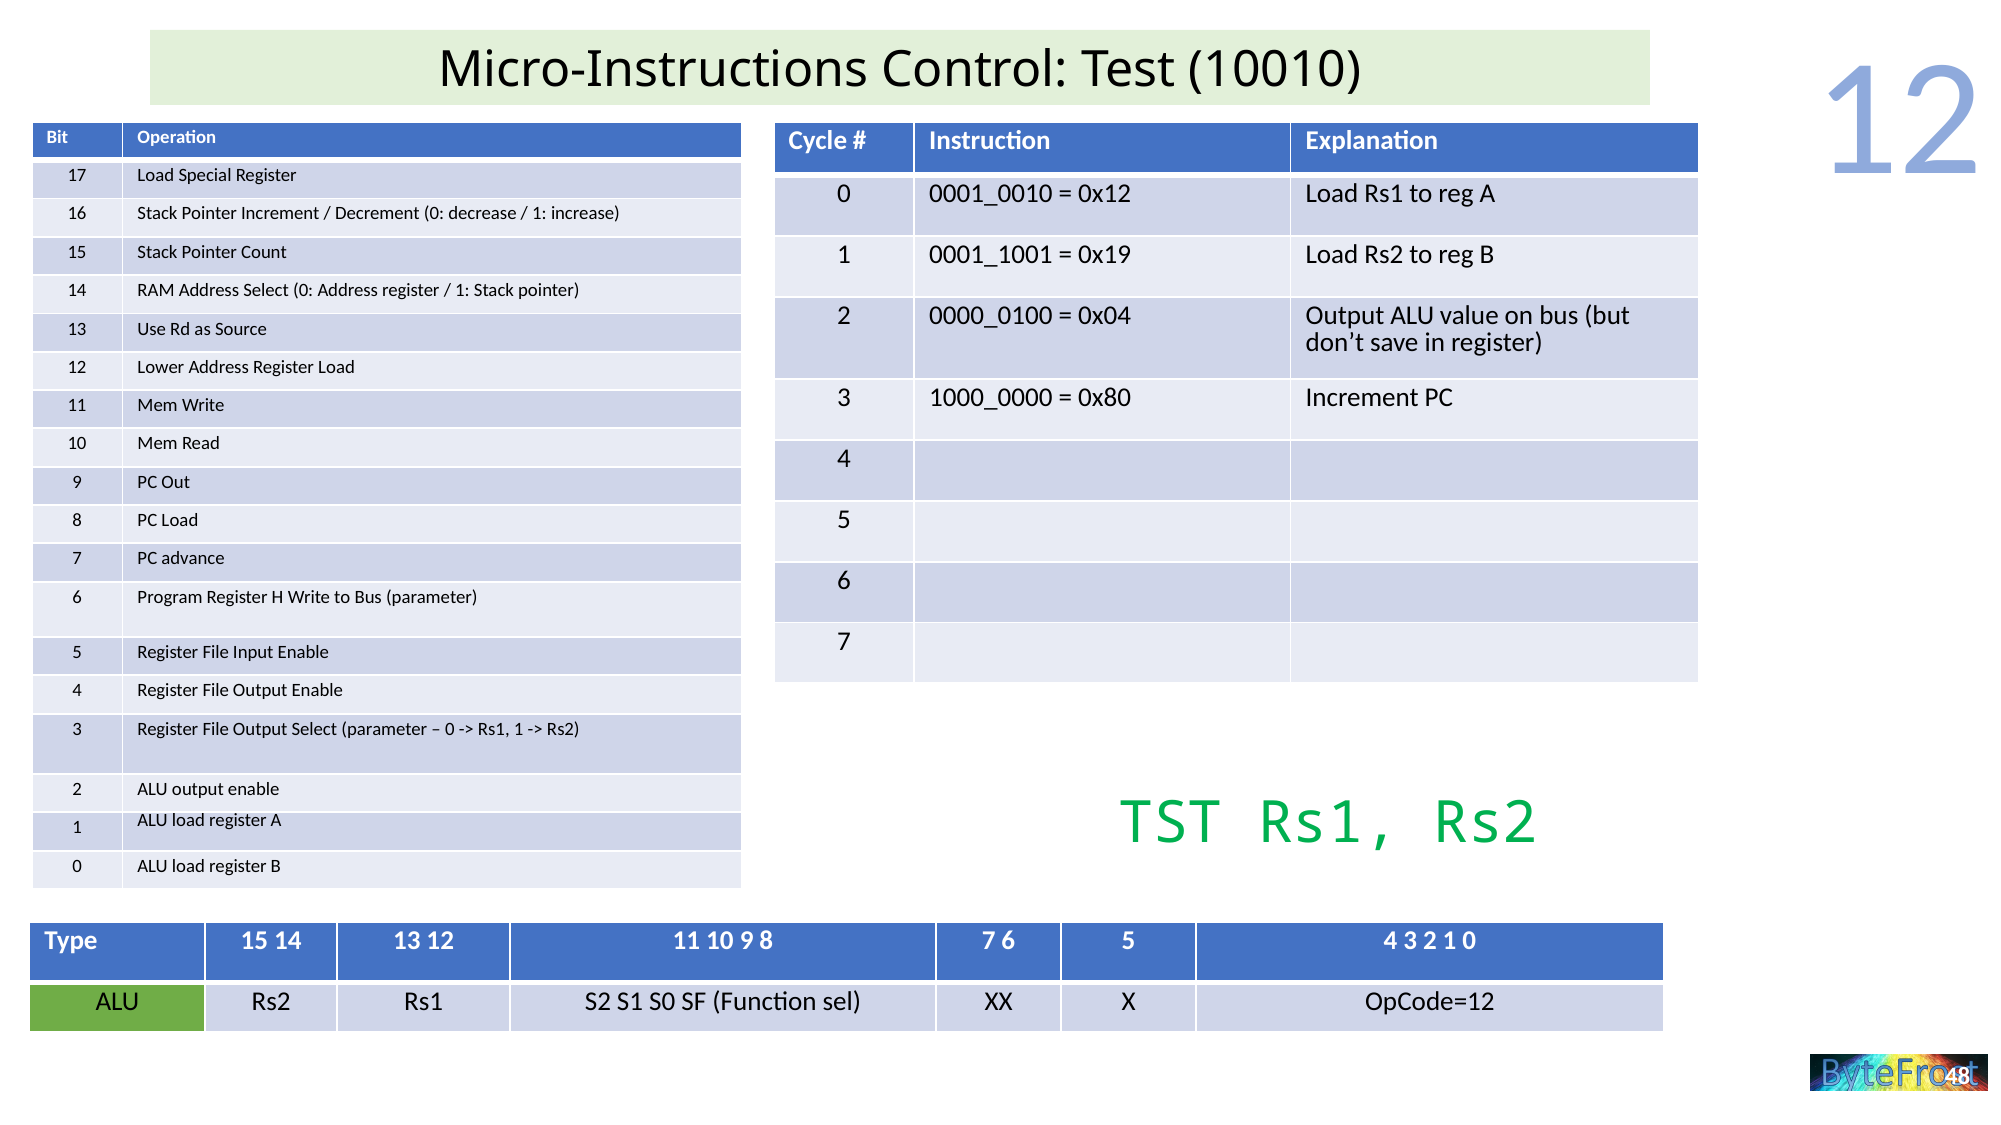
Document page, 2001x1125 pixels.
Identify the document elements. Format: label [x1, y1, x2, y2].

table_cell [1291, 237, 1698, 296]
table_cell [33, 429, 122, 466]
table_header [1062, 923, 1195, 980]
table_cell [33, 583, 122, 636]
text_box [1068, 776, 1553, 862]
table_cell [33, 506, 122, 542]
table_cell [123, 775, 741, 811]
table_cell [915, 380, 1290, 439]
table_cell [206, 985, 336, 1031]
table_cell [123, 583, 741, 636]
table_cell [123, 199, 741, 236]
table_cell [775, 441, 913, 500]
table_cell [123, 238, 741, 274]
table_cell [915, 441, 1290, 500]
table_cell [33, 715, 122, 773]
table_cell [123, 852, 741, 888]
table_cell [33, 353, 122, 389]
table_cell [123, 544, 741, 581]
table_cell [1291, 563, 1698, 622]
table_cell [123, 276, 741, 313]
table_cell [123, 468, 741, 504]
table_cell [123, 506, 741, 542]
table_cell [123, 715, 741, 773]
table_cell [915, 502, 1290, 561]
table_header [775, 123, 913, 172]
table_cell [33, 544, 122, 581]
table_header [1291, 123, 1698, 172]
table_header [937, 923, 1060, 980]
table_header [206, 923, 336, 980]
table_cell [915, 623, 1290, 682]
table_cell [33, 676, 122, 713]
table_cell [338, 985, 509, 1031]
table_cell [915, 563, 1290, 622]
table_cell [937, 985, 1060, 1031]
table_cell [33, 468, 122, 504]
table_cell [775, 623, 913, 682]
table_cell [33, 391, 122, 427]
table_cell [775, 178, 913, 235]
table_cell [30, 985, 204, 1031]
table_header [511, 923, 935, 980]
table_cell [33, 199, 122, 236]
table_header [30, 923, 204, 980]
table_cell [33, 775, 122, 811]
table_cell [33, 314, 122, 351]
table_cell [33, 276, 122, 313]
table_cell [1197, 985, 1663, 1031]
table_cell [1291, 178, 1698, 235]
table_header [915, 123, 1290, 172]
table_cell [123, 676, 741, 713]
table_cell [1291, 298, 1698, 378]
table_cell [775, 237, 913, 296]
table_cell [33, 638, 122, 674]
table_cell [1062, 985, 1195, 1031]
table_cell [123, 163, 741, 198]
table_cell [775, 298, 913, 378]
table_cell [33, 238, 122, 274]
table_header [33, 123, 122, 157]
table_header [1197, 923, 1663, 980]
text_box [1799, 0, 1999, 215]
table_cell [33, 813, 122, 850]
table_cell [123, 314, 741, 351]
table_cell [33, 852, 122, 888]
table_cell [915, 237, 1290, 296]
table_header [338, 923, 509, 980]
table_cell [123, 353, 741, 389]
table_cell [123, 429, 741, 466]
table_cell [1291, 380, 1698, 439]
title [150, 29, 1650, 105]
table_cell [775, 380, 913, 439]
table_header [123, 123, 741, 157]
table_cell [775, 502, 913, 561]
table_cell [123, 813, 741, 850]
table_cell [1291, 623, 1698, 682]
table_cell [915, 298, 1290, 378]
table_cell [123, 391, 741, 427]
table_cell [123, 638, 741, 674]
text_box [1535, 1044, 1986, 1105]
table_cell [1291, 441, 1698, 500]
table_cell [1291, 502, 1698, 561]
table_cell [915, 178, 1290, 235]
table_cell [775, 563, 913, 622]
table_cell [33, 163, 122, 198]
picture [1810, 1054, 1988, 1091]
table_cell [511, 985, 935, 1031]
